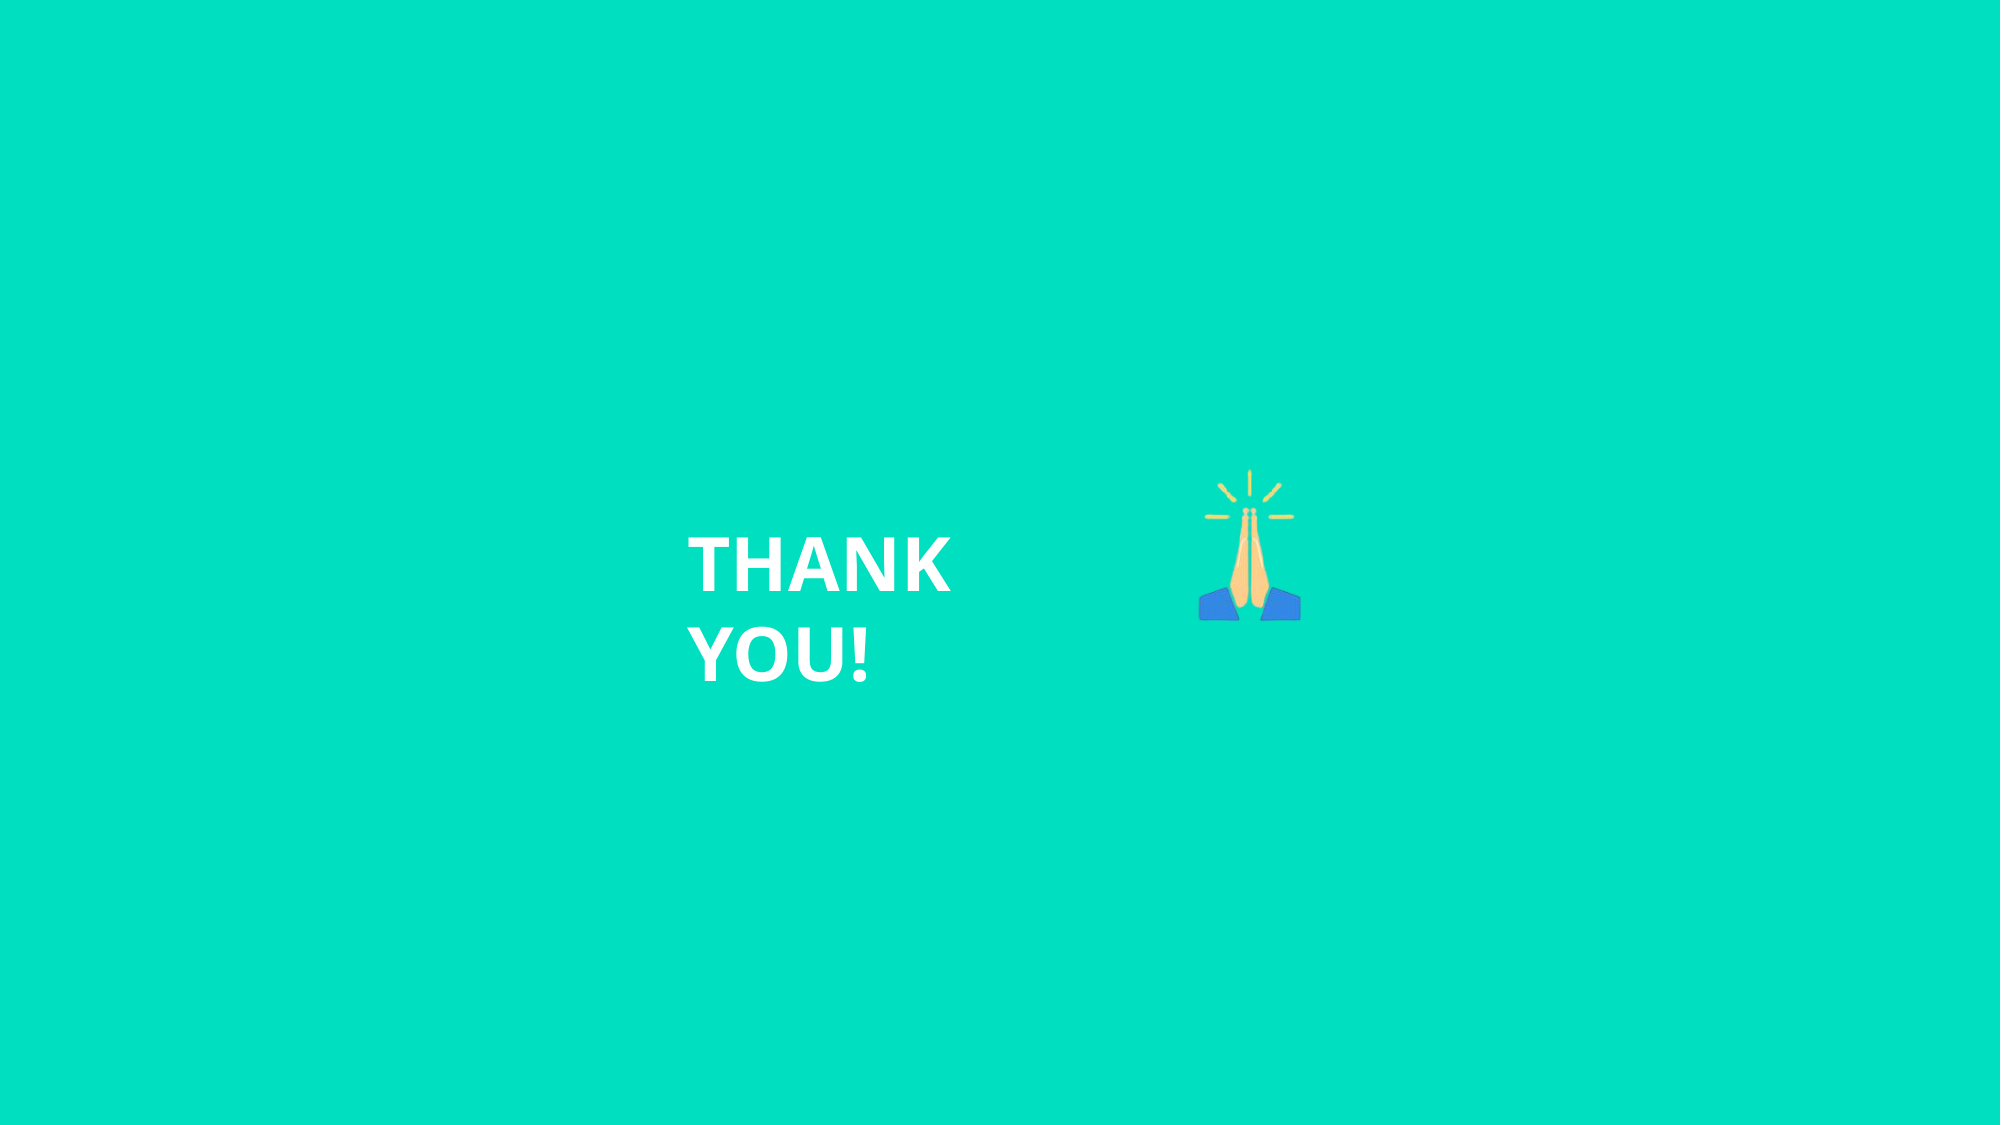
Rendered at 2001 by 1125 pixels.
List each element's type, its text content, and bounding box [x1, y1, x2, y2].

text_box THANK YOU! [672, 509, 1153, 705]
picture [1153, 444, 1350, 650]
